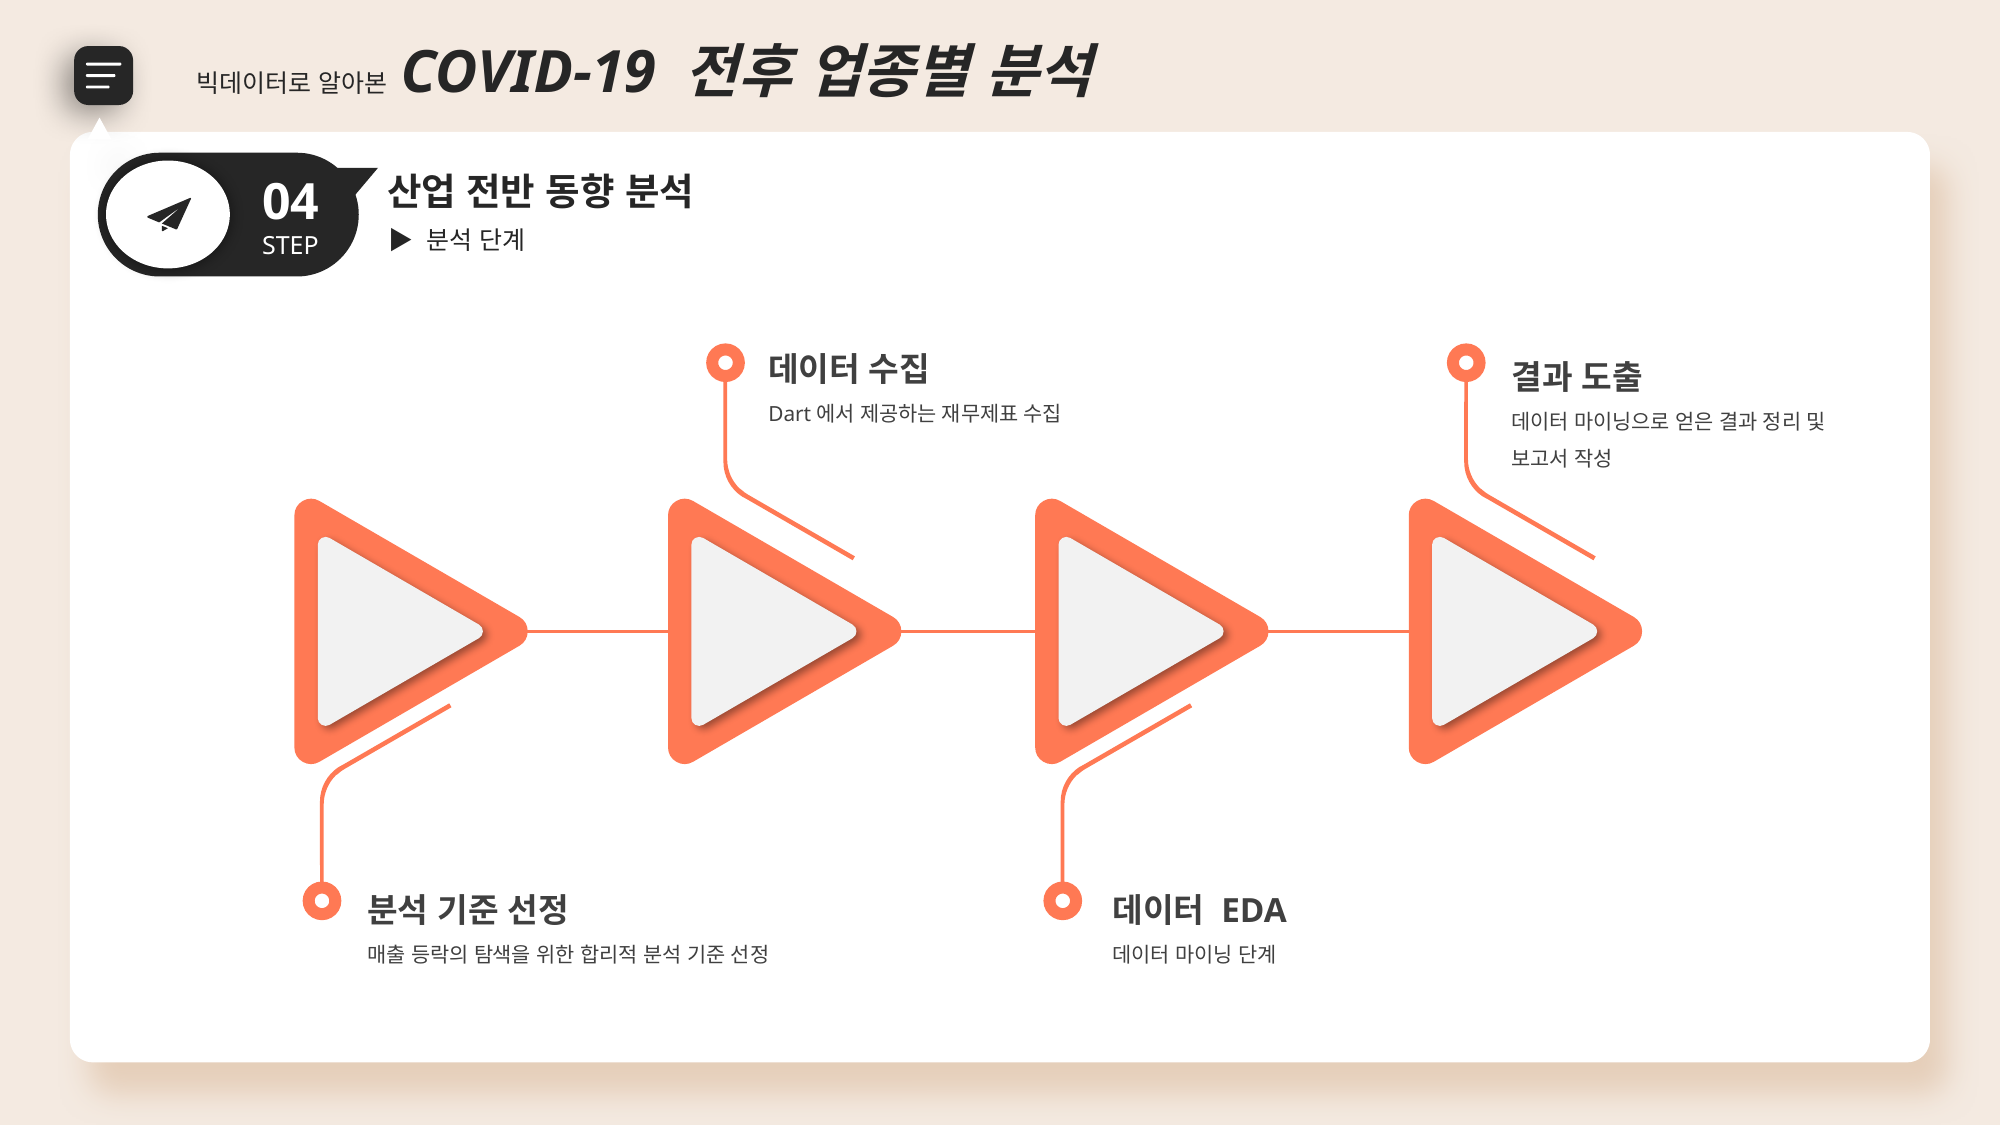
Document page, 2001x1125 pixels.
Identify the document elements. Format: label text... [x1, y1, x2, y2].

text_box 결과 도출 데이터 마이닝으로 얻은 결과 정리 및 보고서 작성 [1497, 328, 1951, 479]
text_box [311, 515, 512, 748]
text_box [1021, 748, 1230, 915]
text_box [1425, 349, 1634, 516]
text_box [1425, 515, 1626, 748]
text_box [281, 748, 489, 915]
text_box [684, 515, 885, 748]
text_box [684, 349, 893, 516]
text_box 빅데이터로 알아본 COVID-19 전후 업종별 분석 [154, 27, 1333, 112]
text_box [1051, 515, 1252, 748]
text_box 분석 기준 선정 매출 등락의 탐색을 위한 합리적 분석 기준 선정 [352, 862, 845, 975]
text_box 데이터 EDA 데이터 마이닝 단계 [1098, 862, 1557, 975]
text_box 데이터 수집 Dart에서 제공하는 재무제표 수집 [753, 320, 1209, 433]
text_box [97, 138, 800, 277]
